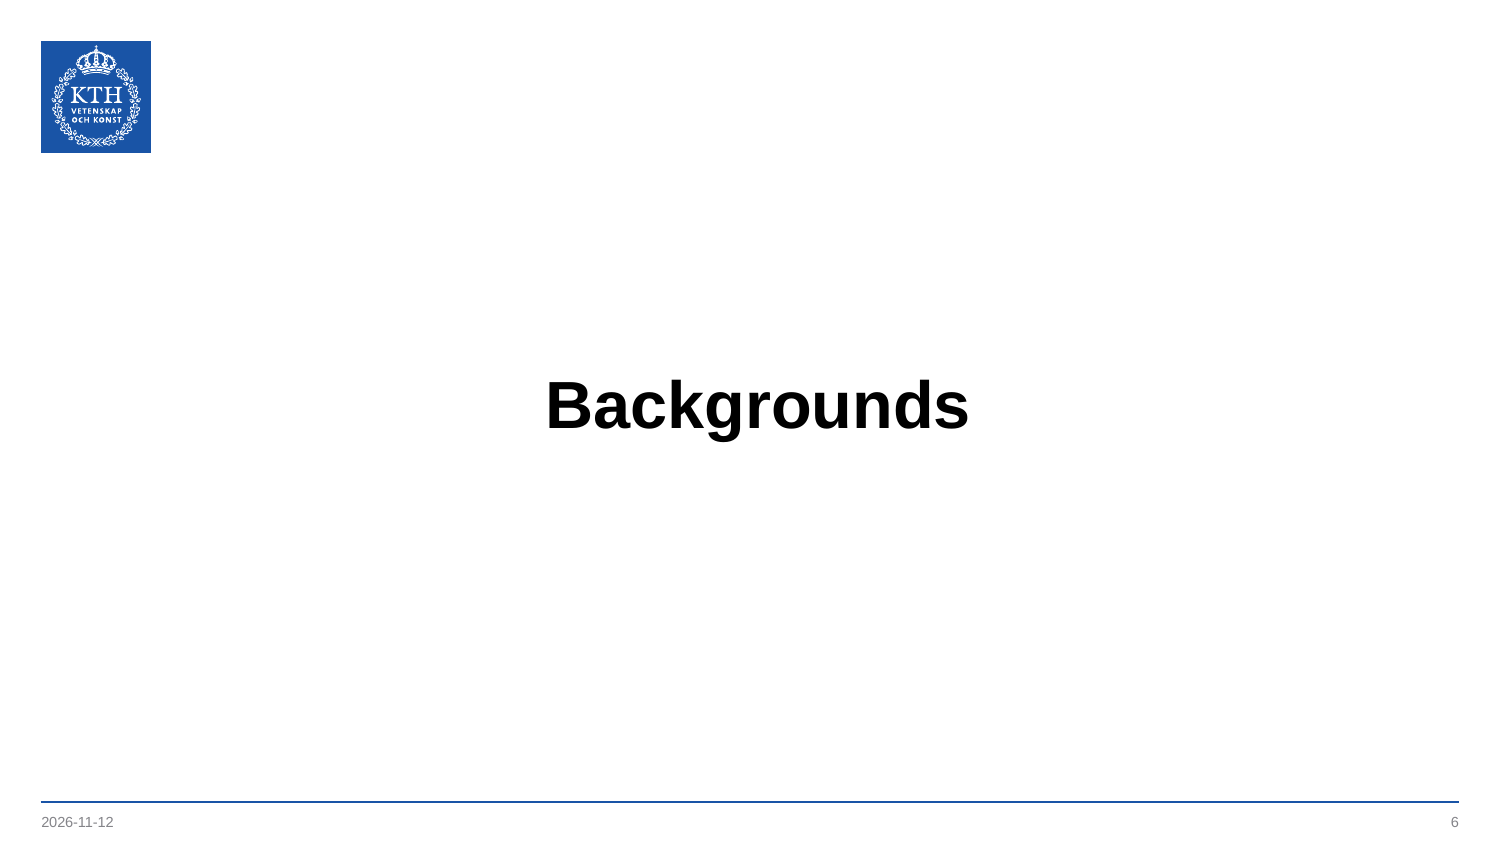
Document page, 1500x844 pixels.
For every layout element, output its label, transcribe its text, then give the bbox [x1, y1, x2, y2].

slide_number 6 [1121, 811, 1459, 832]
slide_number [41, 811, 379, 832]
title Backgrounds [268, 355, 1248, 466]
